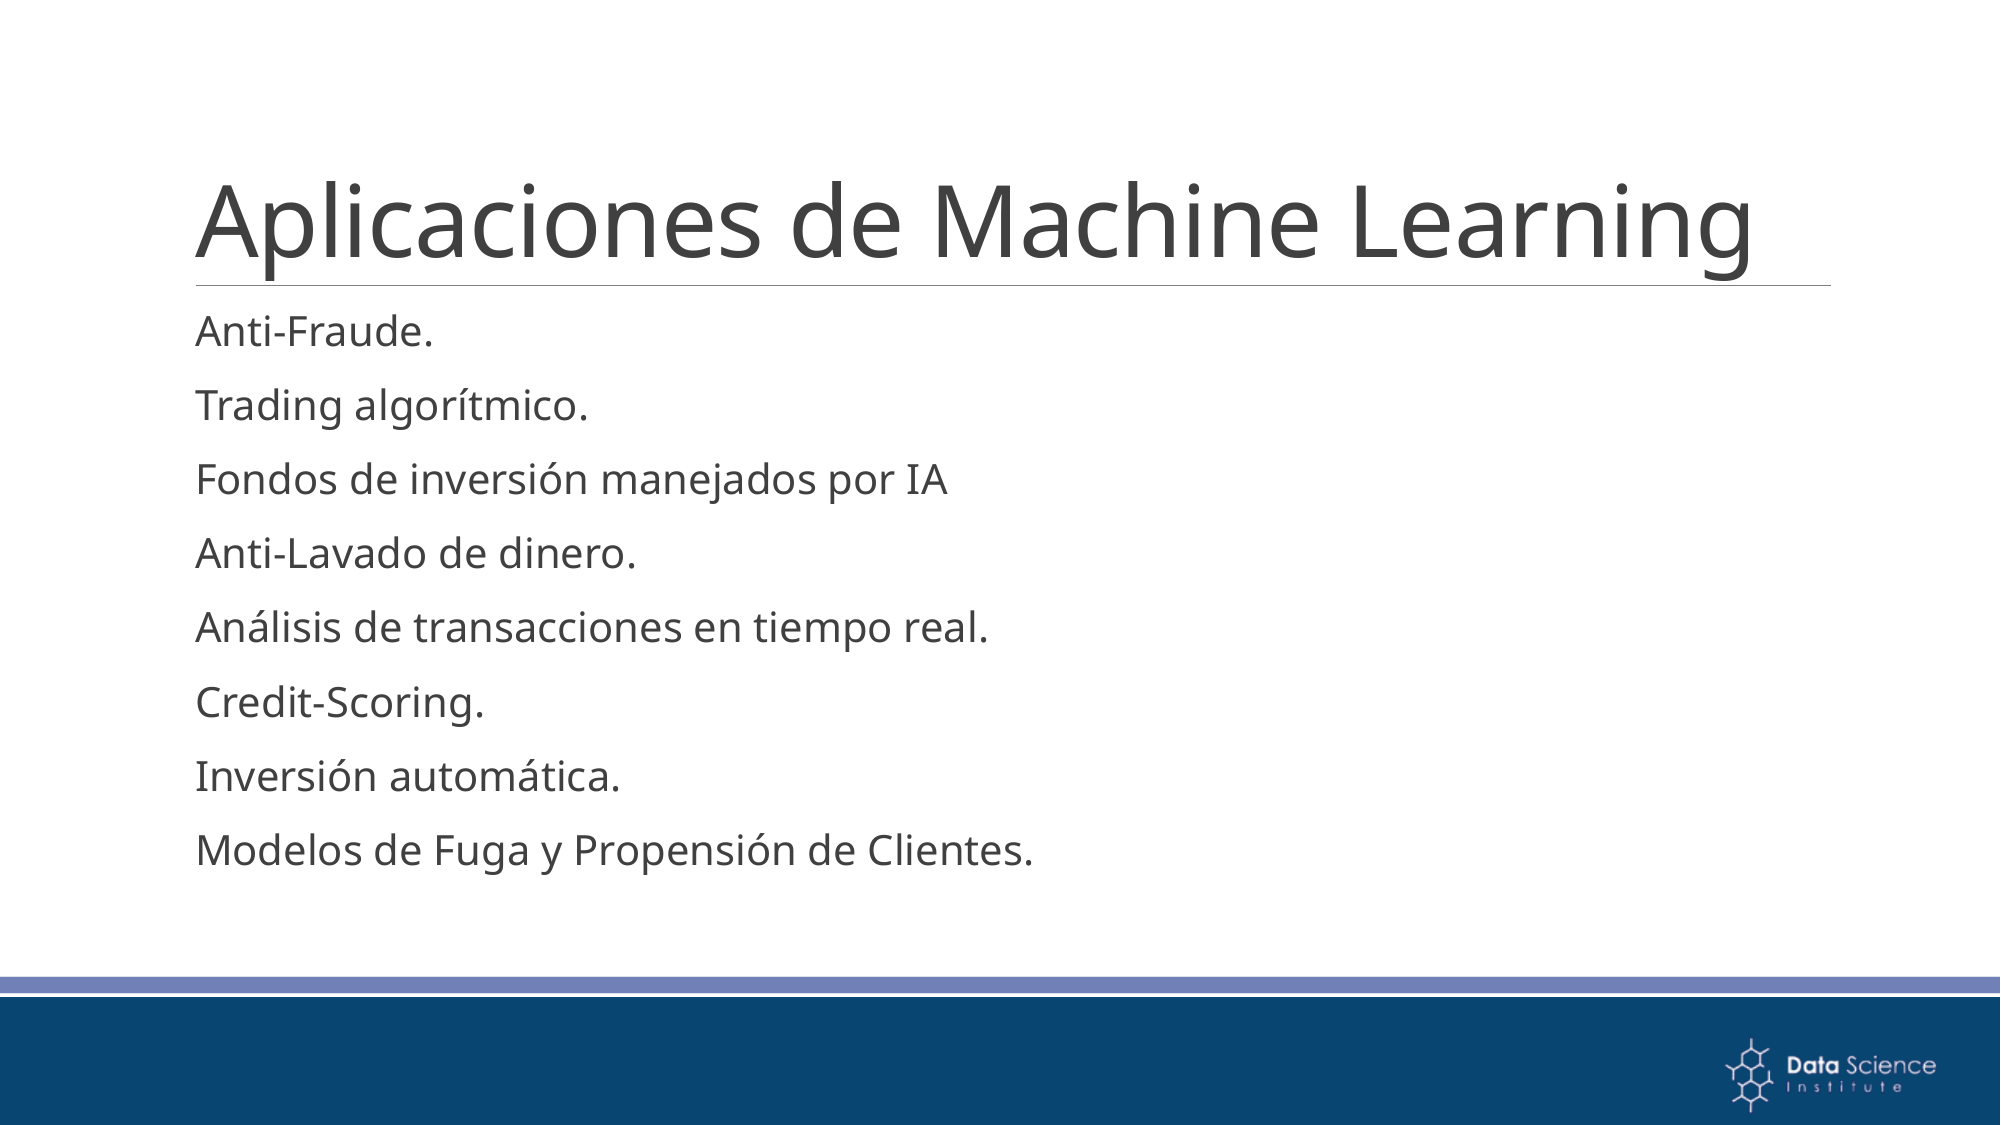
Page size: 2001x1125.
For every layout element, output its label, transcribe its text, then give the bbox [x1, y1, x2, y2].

title Aplicaciones de Machine Learning [180, 47, 1830, 285]
picture [1675, 993, 1985, 1122]
list Anti-Fraude. Trading algorítmico. Fondos de inversión manejados por IA Anti-Lavado de dinero. Análisis de transacciones en tiempo real. Credit-Scoring. Inversión automática. Modelos de Fuga y Propensión de Clientes. [180, 302, 1830, 951]
